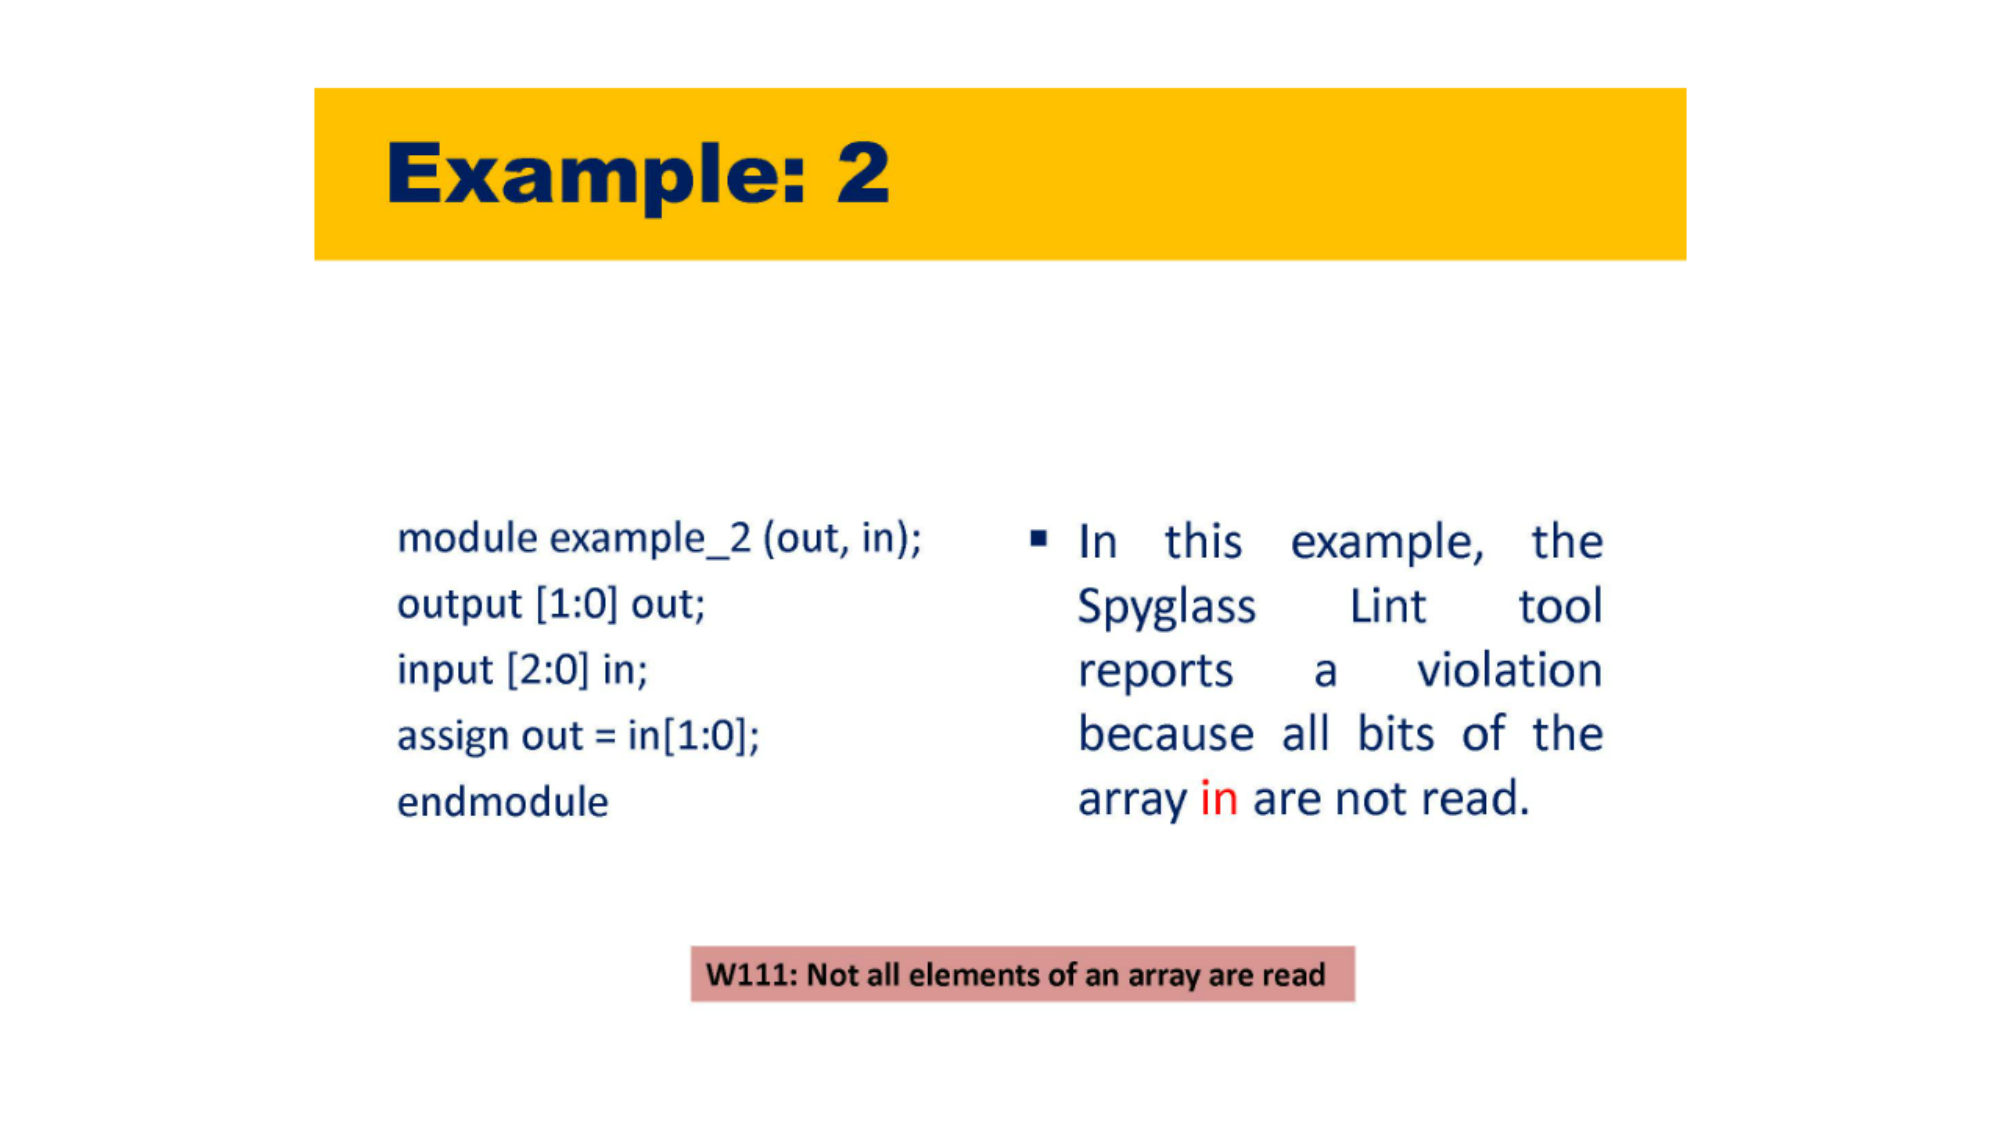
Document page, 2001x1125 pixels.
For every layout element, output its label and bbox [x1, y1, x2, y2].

picture [285, 46, 1715, 1079]
